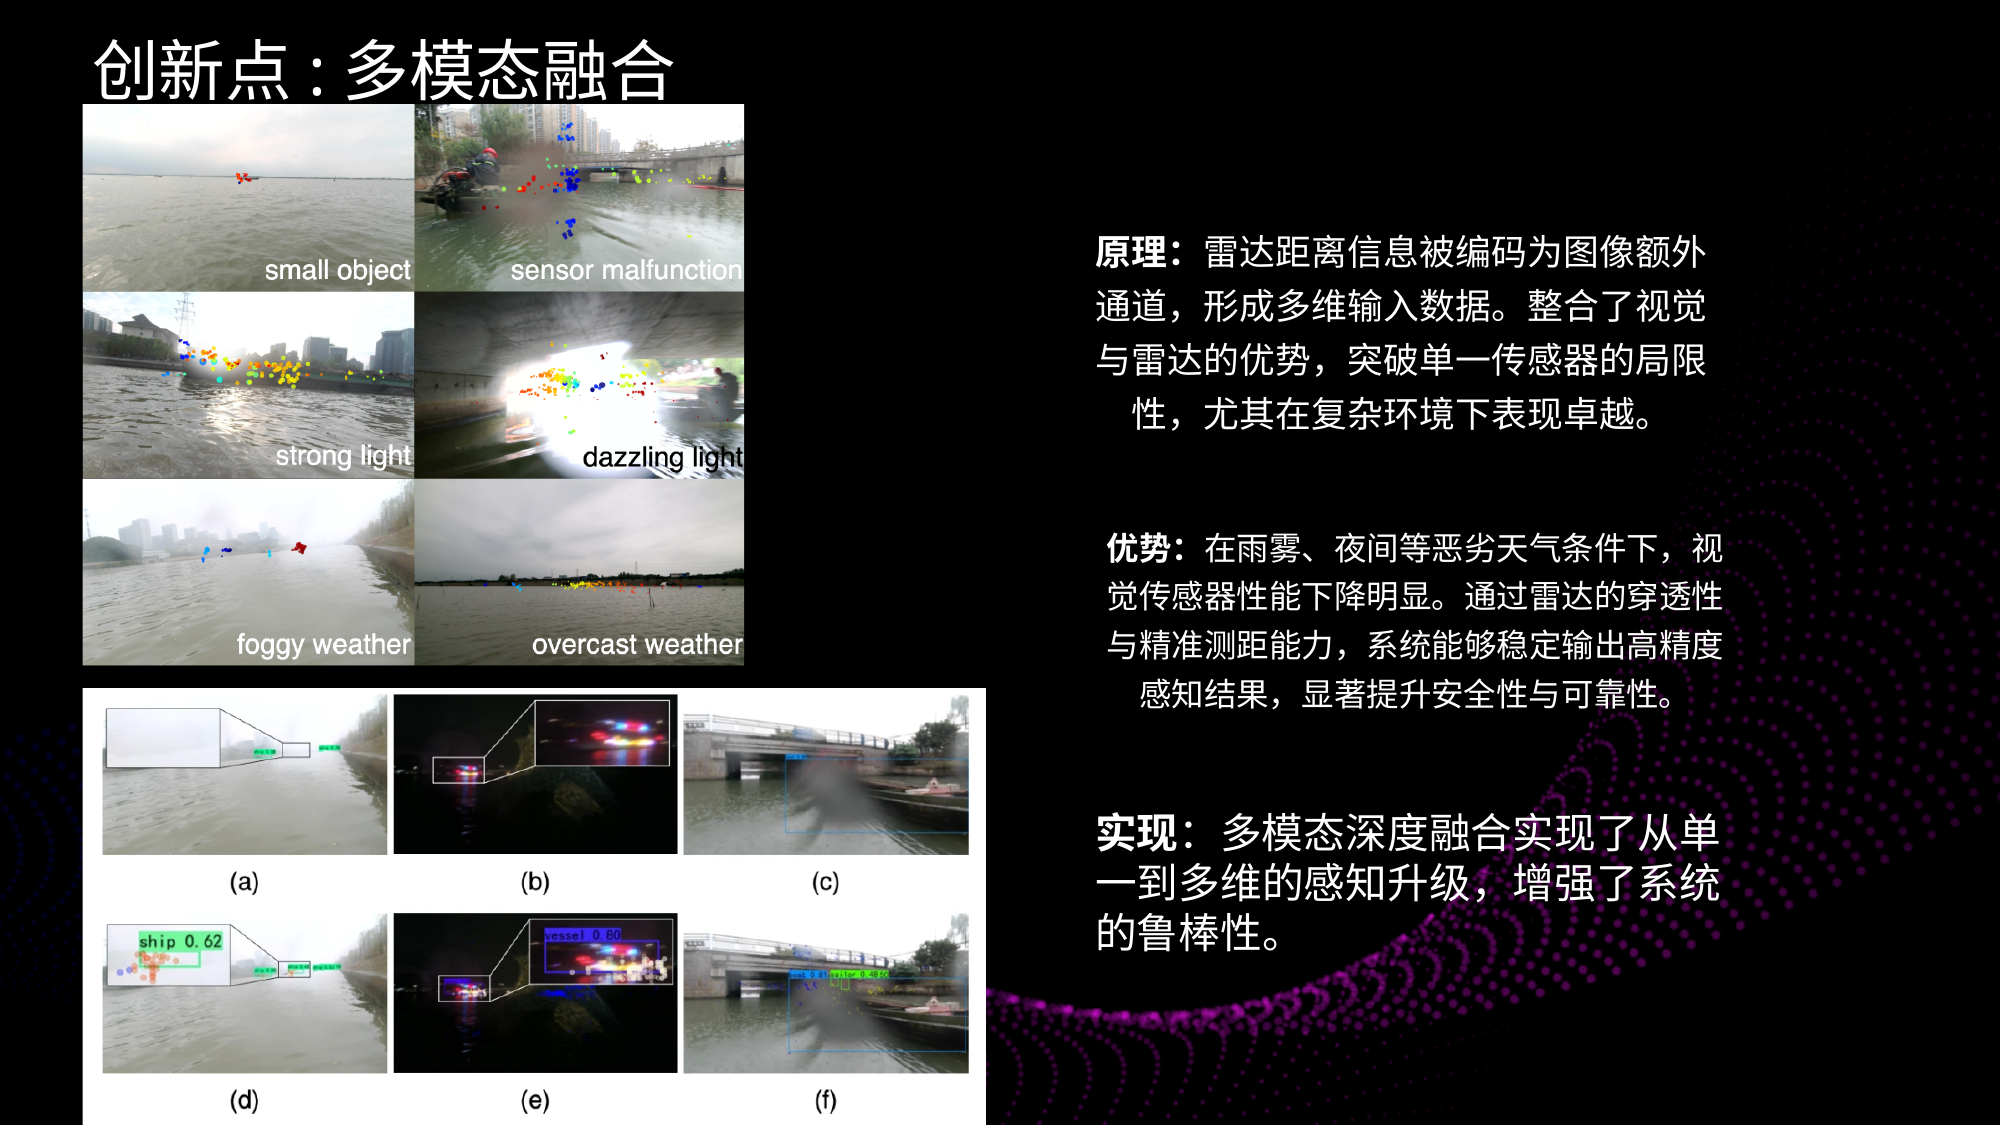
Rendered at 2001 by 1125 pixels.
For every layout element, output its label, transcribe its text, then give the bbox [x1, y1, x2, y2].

list 实现：多模态深度融合实现了从单一到多维的感知升级，增强了系统的鲁棒性。 [1095, 806, 1722, 1005]
list 原理：雷达距离信息被编码为图像额外通道，形成多维输入数据。整合了视觉与雷达的优势，突破单一传感器的局限性，尤其在复杂环境下表现卓越。 [1095, 219, 1708, 443]
list 优势：在雨雾、夜间等恶劣天气条件下，视觉传感器性能下降明显。通过雷达的穿透性与精准测距能力，系统能够稳定输出高精度感知结果，显著提升安全性与可靠性。 [1095, 517, 1736, 758]
picture [0, 100, 2001, 1125]
title 创新点:多模态融合 [92, 20, 1893, 120]
